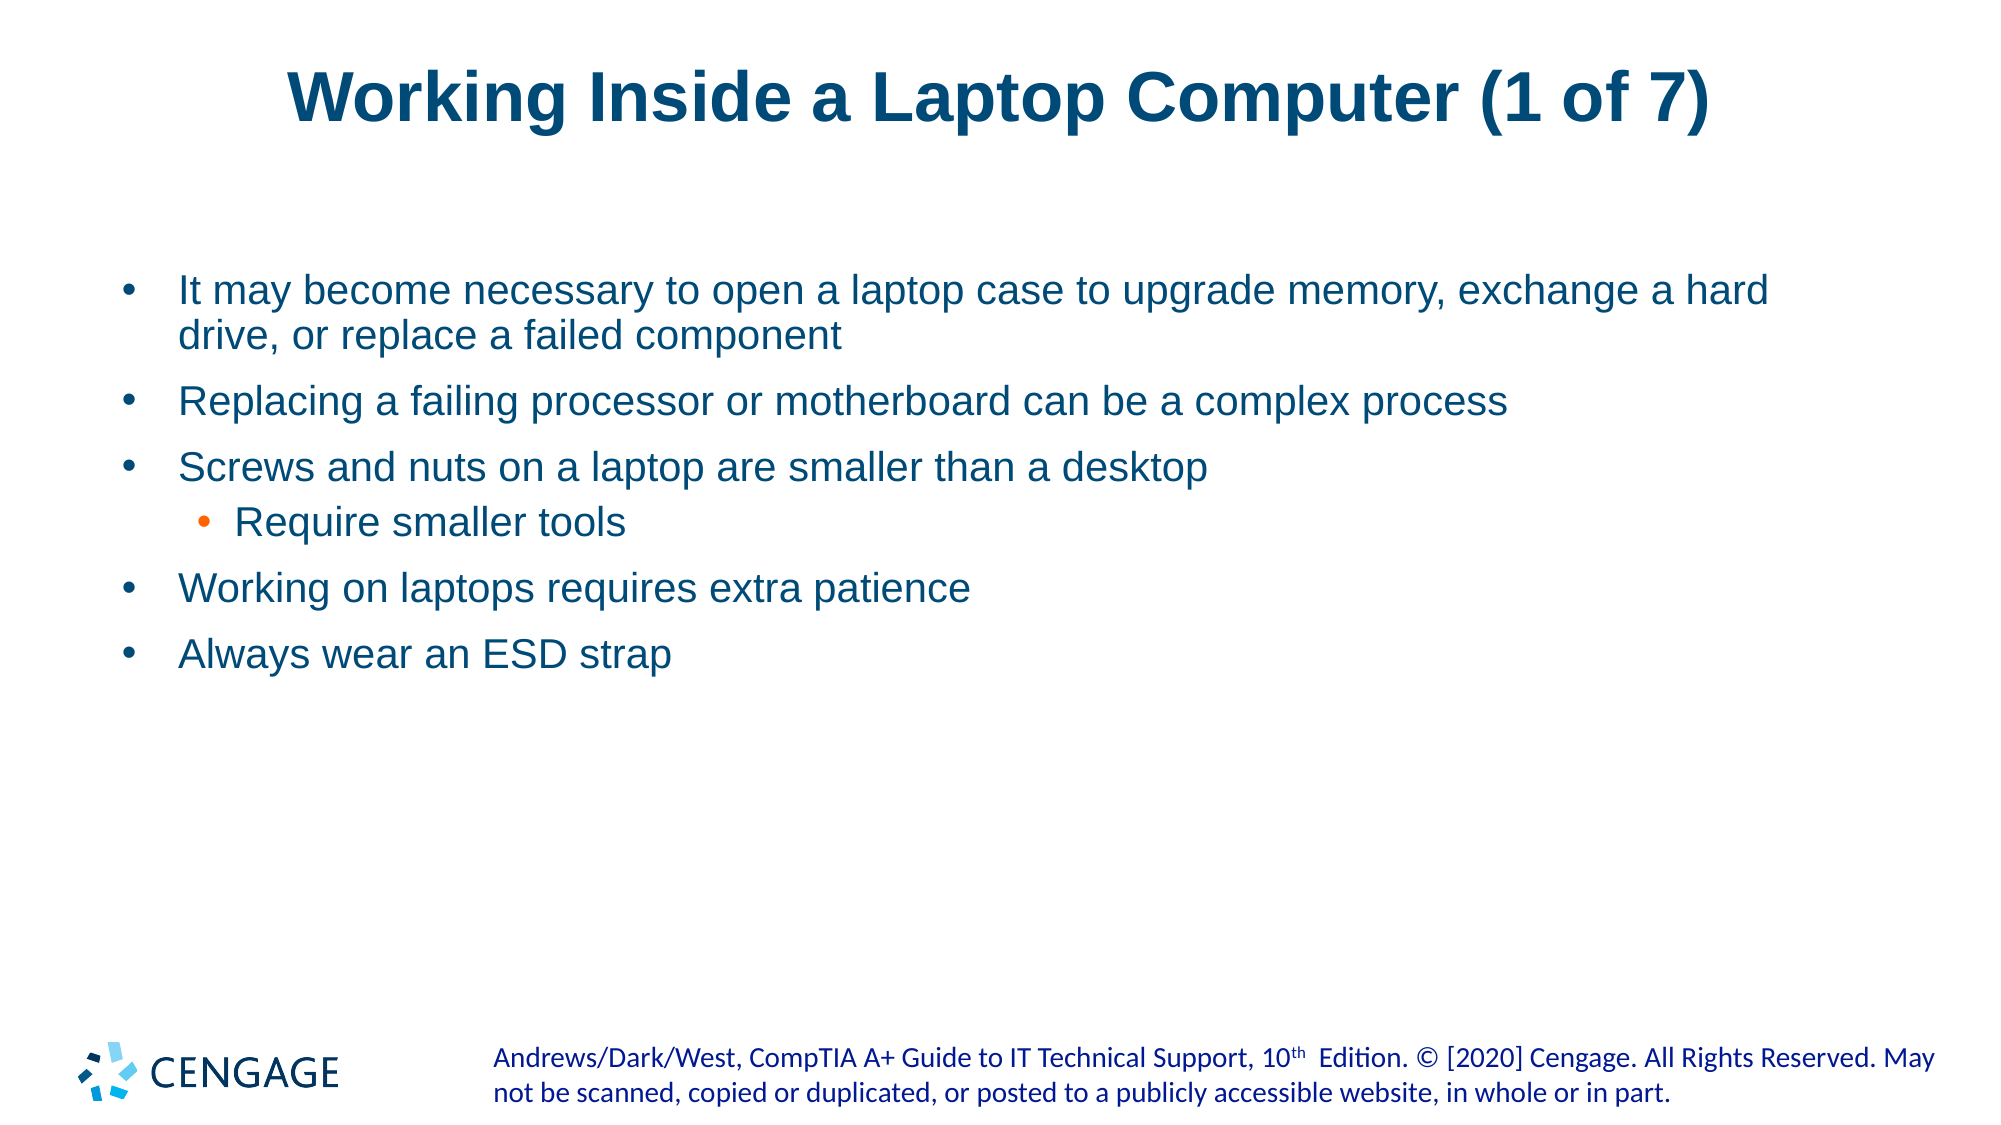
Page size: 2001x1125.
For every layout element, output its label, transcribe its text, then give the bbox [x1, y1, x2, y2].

picture [78, 1042, 338, 1101]
list It may become necessary to open a laptop case to upgrade memory, exchange a hard drive, or replace a failed component Replacing a failing processor or motherboard can be a complex process Screws and nuts on a laptop are smaller than a desktop Require smaller tools Working on laptops requires extra patience Always wear an ESD strap [121, 268, 1880, 990]
title Working Inside a Laptop Computer (1 of 7) [137, 59, 1863, 171]
